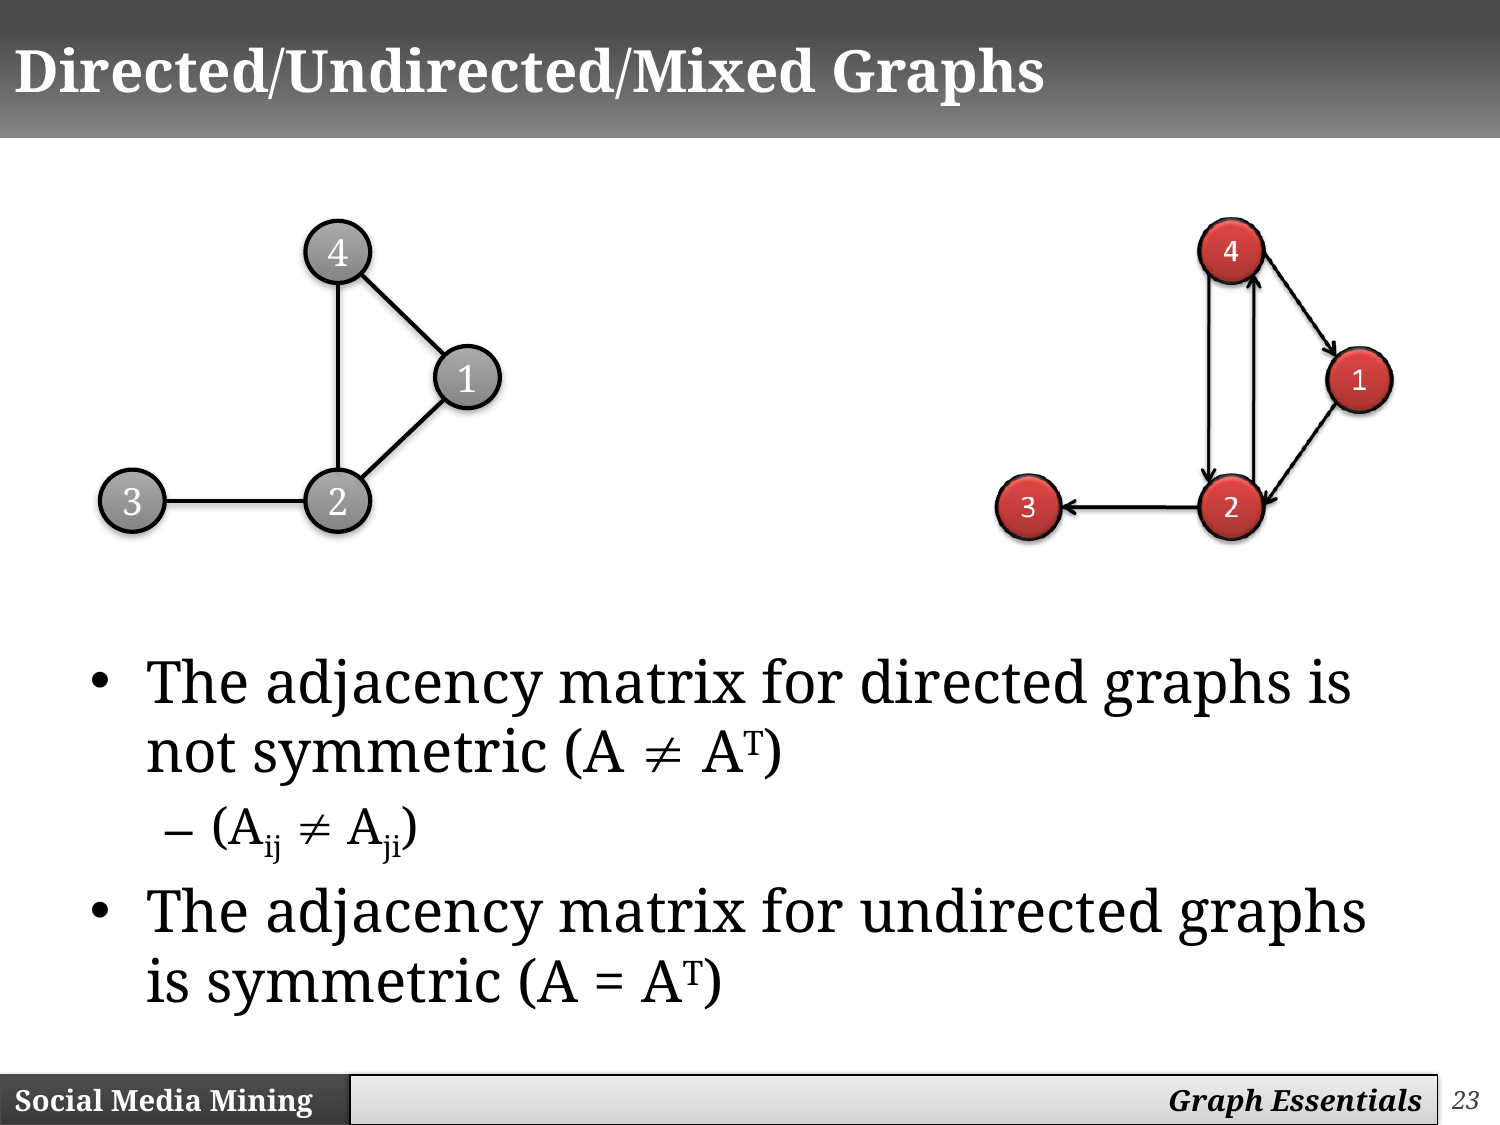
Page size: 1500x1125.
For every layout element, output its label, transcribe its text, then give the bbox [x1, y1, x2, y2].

picture [987, 212, 1401, 557]
title Directed/Undirected/Mixed Graphs [0, 0, 1500, 138]
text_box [99, 220, 501, 532]
list The adjacency matrix for directed graphs is not symmetric (A  AT) (Aij  Aji) The adjacency matrix for undirected graphs is symmetric (A = AT) [75, 637, 1425, 1048]
